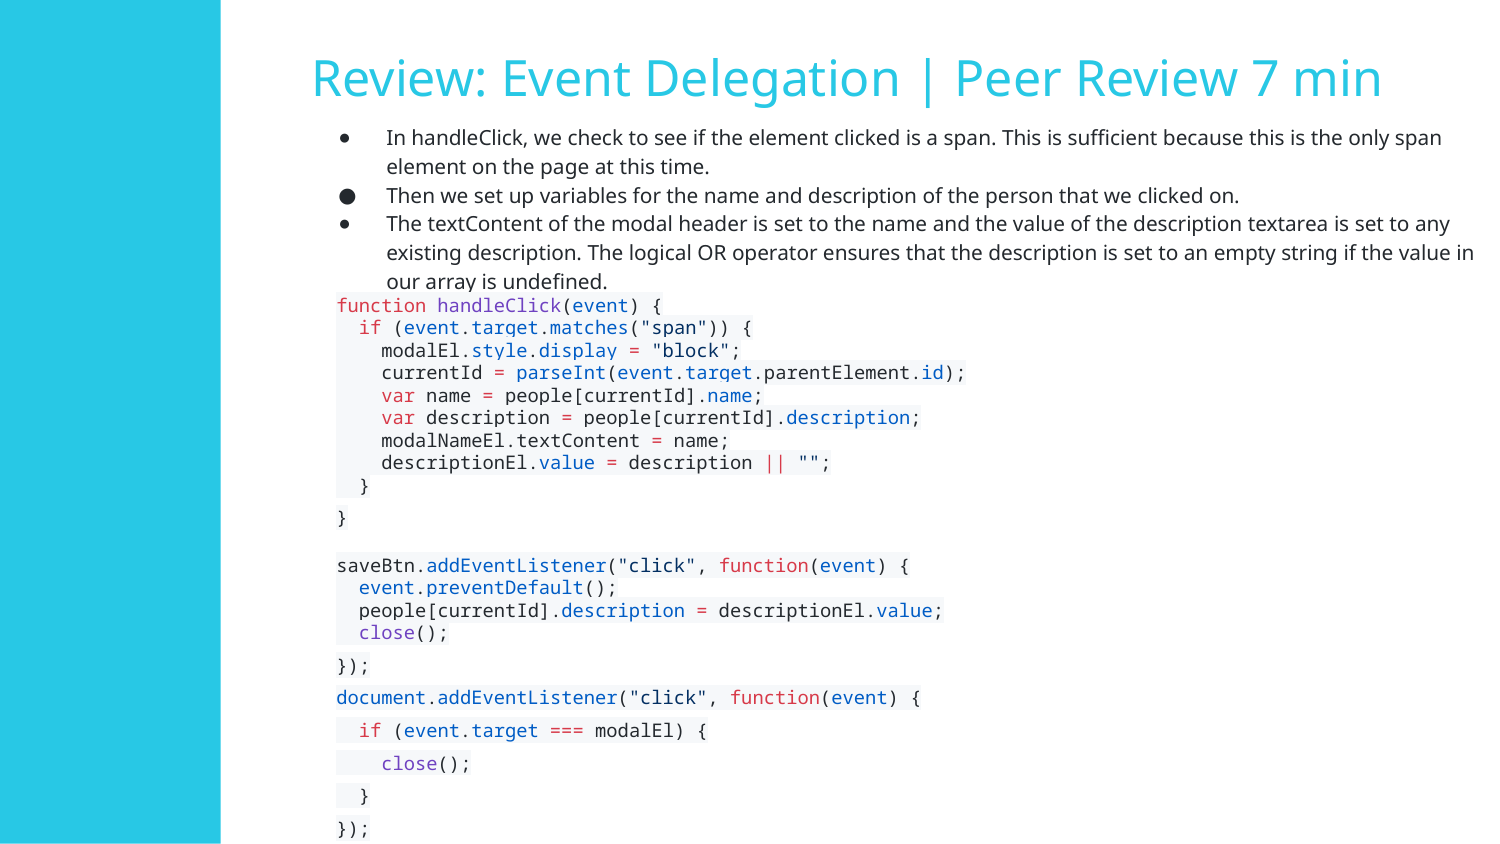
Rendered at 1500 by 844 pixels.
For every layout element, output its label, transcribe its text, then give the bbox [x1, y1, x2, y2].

list In handleClick, we check to see if the element clicked is a span. This is sufficient because this is the only span element on the page at this time. Then we set up variables for the name and description of the person that we clicked on. The textContent of the modal header is set to the name and the value of the description textarea is set to any existing description. The logical OR operator ensures that the description is set to an empty string if the value in our array is undefined. function handleClick(event) { if (event.target.matches("span")) { modalEl.style.display = "block"; currentId = parseInt(event.target.parentElement.id); var name = people[currentId].name; var description = people[currentId].description; modalNameEl.textContent = name; descriptionEl.value = description || ""; } } saveBtn.addEventListener("click", function(event) { event.preventDefault(); people[currentId].description = descriptionEl.value; close(); }); document.addEventListener("click", function(event) { if (event.target === modalEl) { close(); } }); [296, 106, 1490, 614]
title Review: Event Delegation | Peer Review 7 min [296, 11, 1500, 141]
